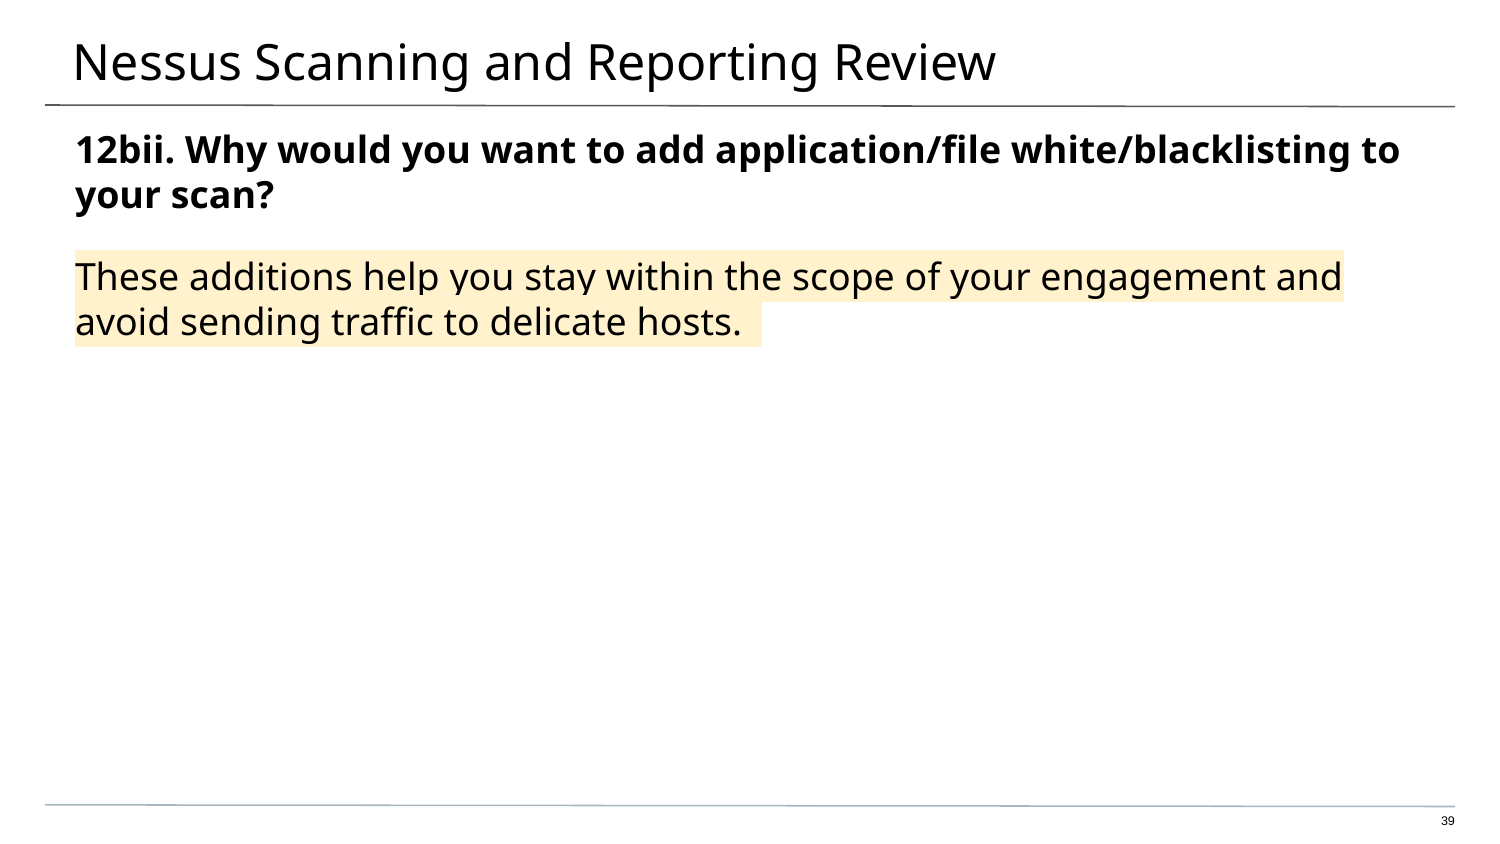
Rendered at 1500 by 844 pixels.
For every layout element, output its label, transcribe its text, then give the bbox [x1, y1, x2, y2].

title Nessus Scanning and Reporting Review [0, 0, 1500, 88]
slide_number 39 [1412, 813, 1455, 831]
subtitle 12bii. Why would you want to add application/file white/blacklisting to your scan? [0, 110, 1500, 171]
list These additions help you stay within the scope of your engagement and avoid sending traffic to delicate hosts. [0, 252, 1500, 805]
